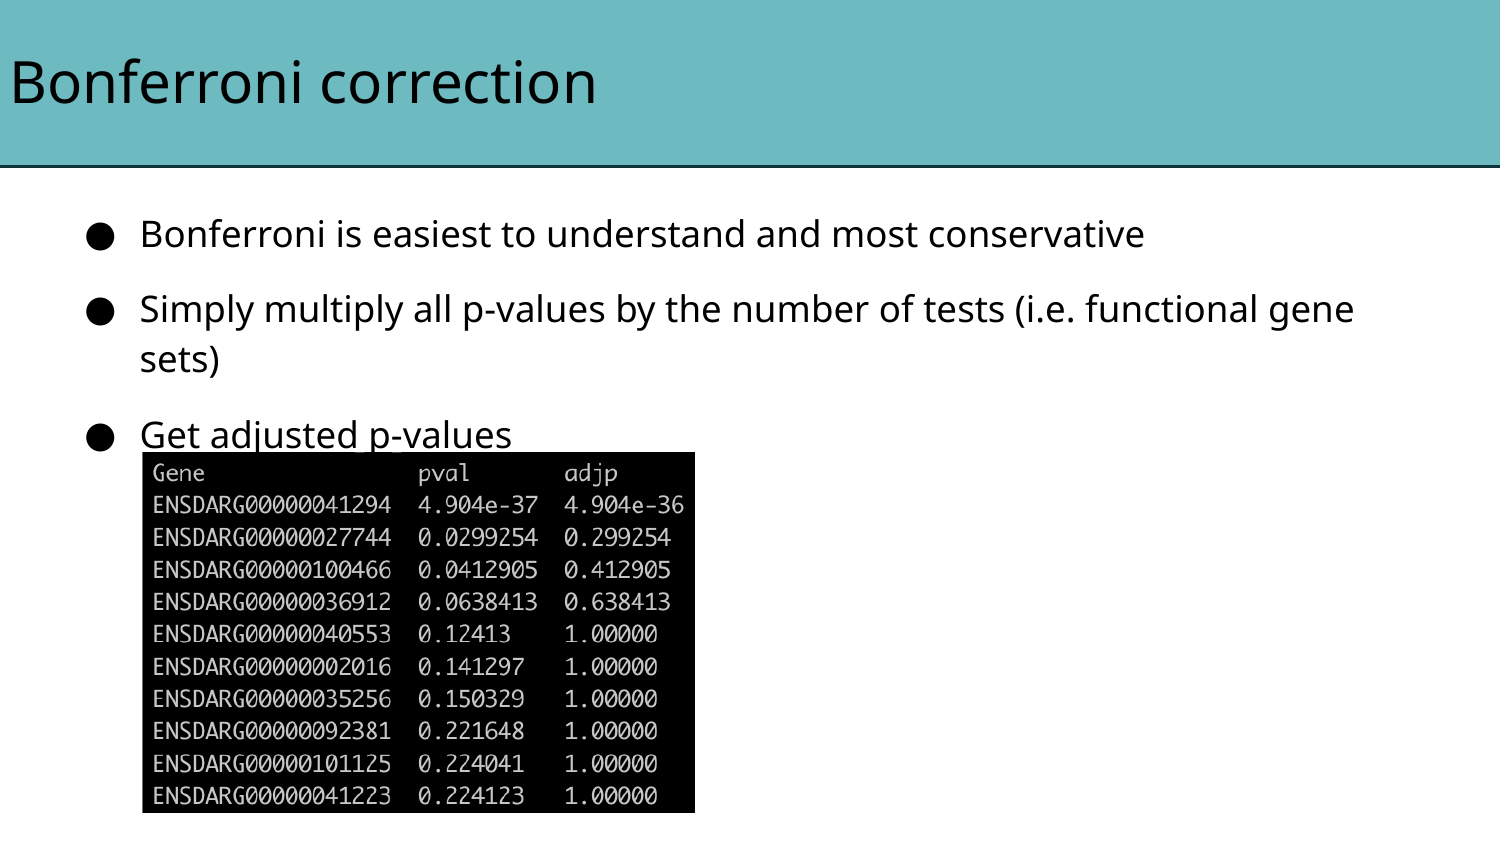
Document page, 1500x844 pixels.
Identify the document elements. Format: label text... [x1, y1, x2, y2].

title Bonferroni correction [0, 0, 1500, 168]
picture [142, 452, 695, 814]
list Bonferroni is easiest to understand and most conservative Simply multiply all p-values by the number of tests (i.e. functional gene sets) Get adjusted p-values [51, 189, 1449, 473]
